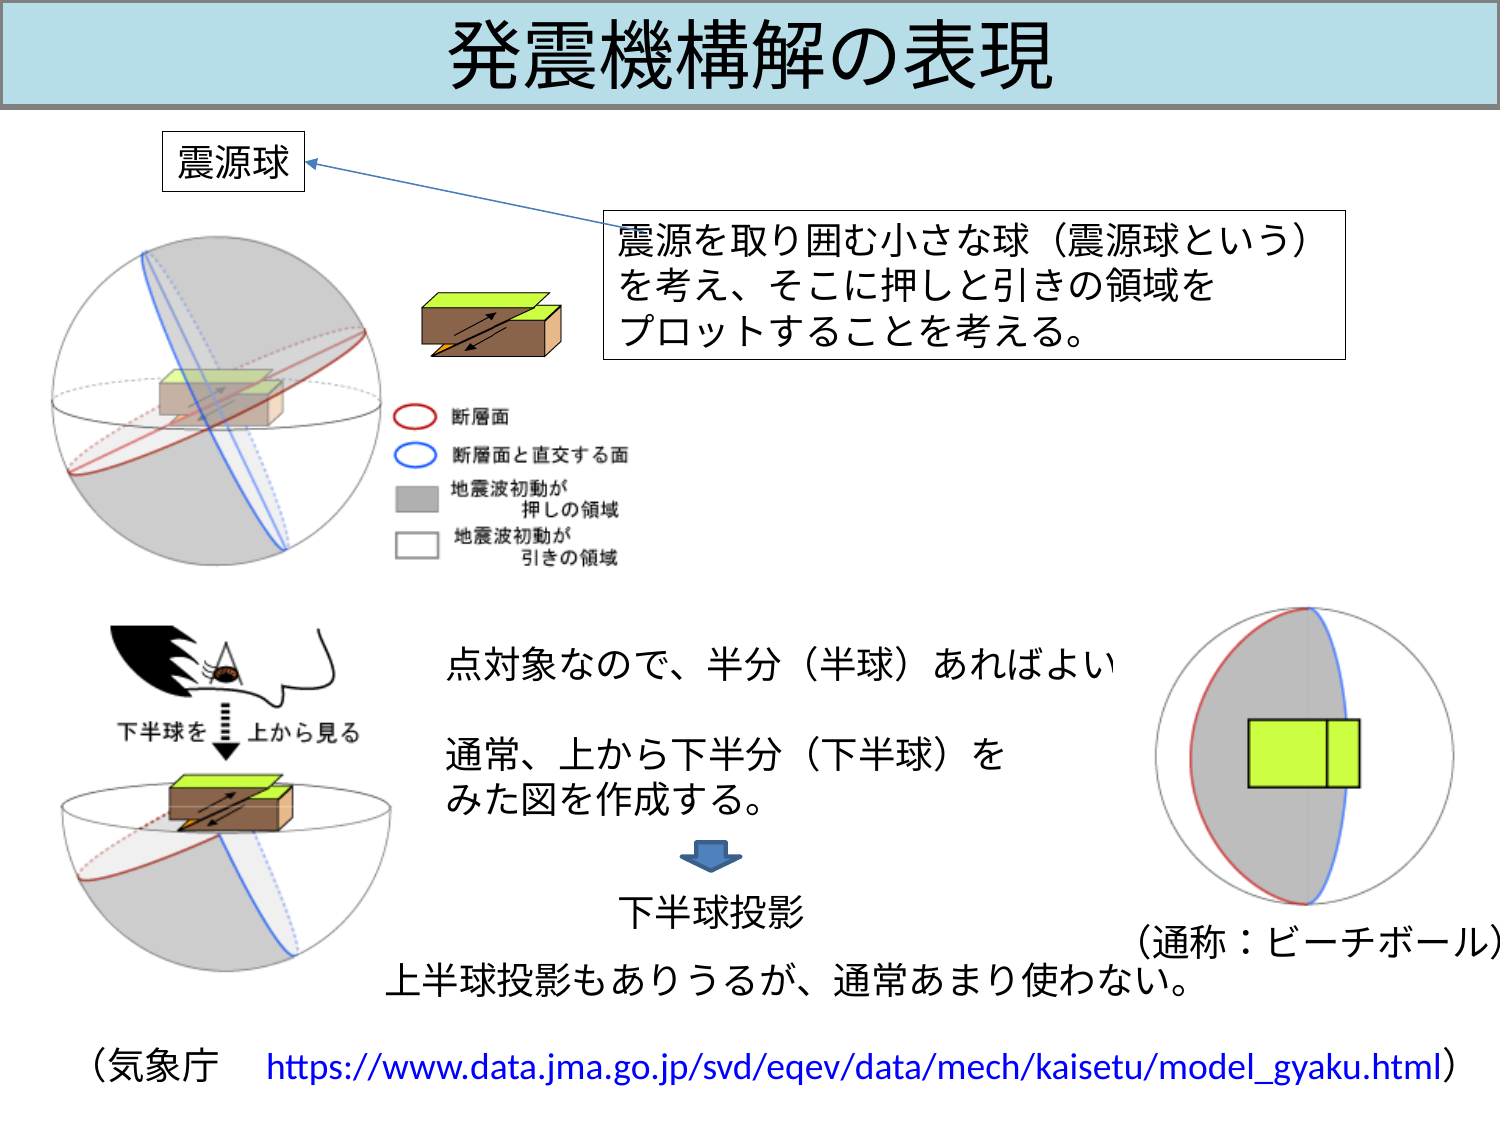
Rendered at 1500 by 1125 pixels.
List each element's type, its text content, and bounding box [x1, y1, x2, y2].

title 発震機構解の表現 [0, 0, 1500, 107]
text_box 震源球 [162, 131, 305, 192]
text_box 震源を取り囲む小さな球（震源球という） を考え、そこに押しと引きの領域を プロットすることを考える。 [647, 210, 1346, 360]
picture [41, 604, 426, 988]
text_box 下半球投影 [602, 881, 820, 942]
picture [41, 207, 644, 592]
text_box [305, 161, 644, 232]
text_box （通称：ビーチボール） [1099, 911, 1500, 972]
text_box 上半球投影もありうるが、通常あまり使わない。 [369, 949, 1224, 1010]
text_box [679, 840, 743, 873]
text_box （気象庁 https://www.data.jma.go.jp/svd/eqev/data/mech/kaisetu/model_gyaku.html） [54, 1034, 1496, 1095]
text_box 点対象なので、半分（半球）あればよい。 通常、上から下半分（下半球）を みた図を作成する。 [431, 633, 1108, 829]
picture [1113, 558, 1497, 943]
